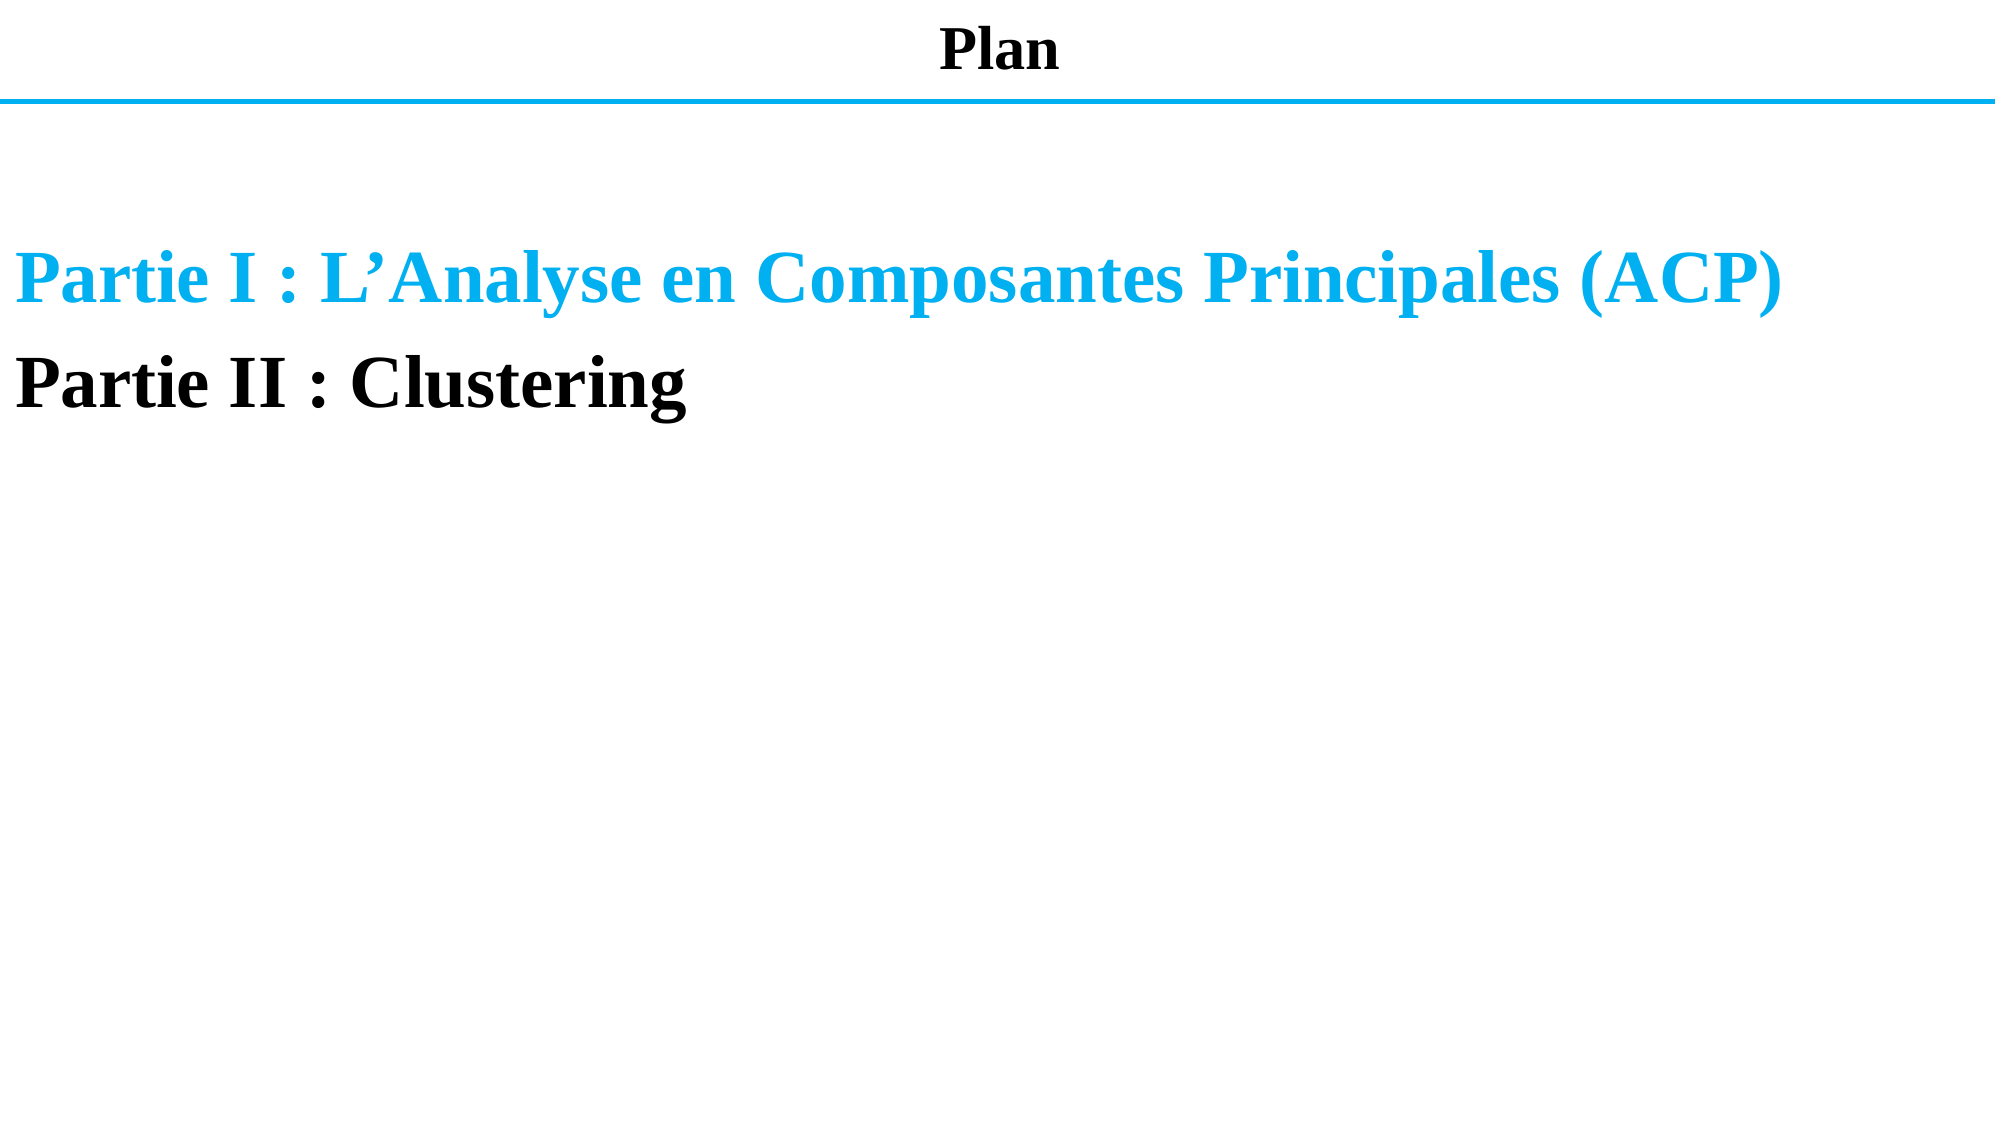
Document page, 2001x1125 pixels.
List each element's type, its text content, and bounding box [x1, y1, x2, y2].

title Plan [0, 0, 2000, 90]
subtitle Partie I : L’Analyse en Composantes Principales (ACP) Partie II : Clustering [0, 219, 1996, 770]
